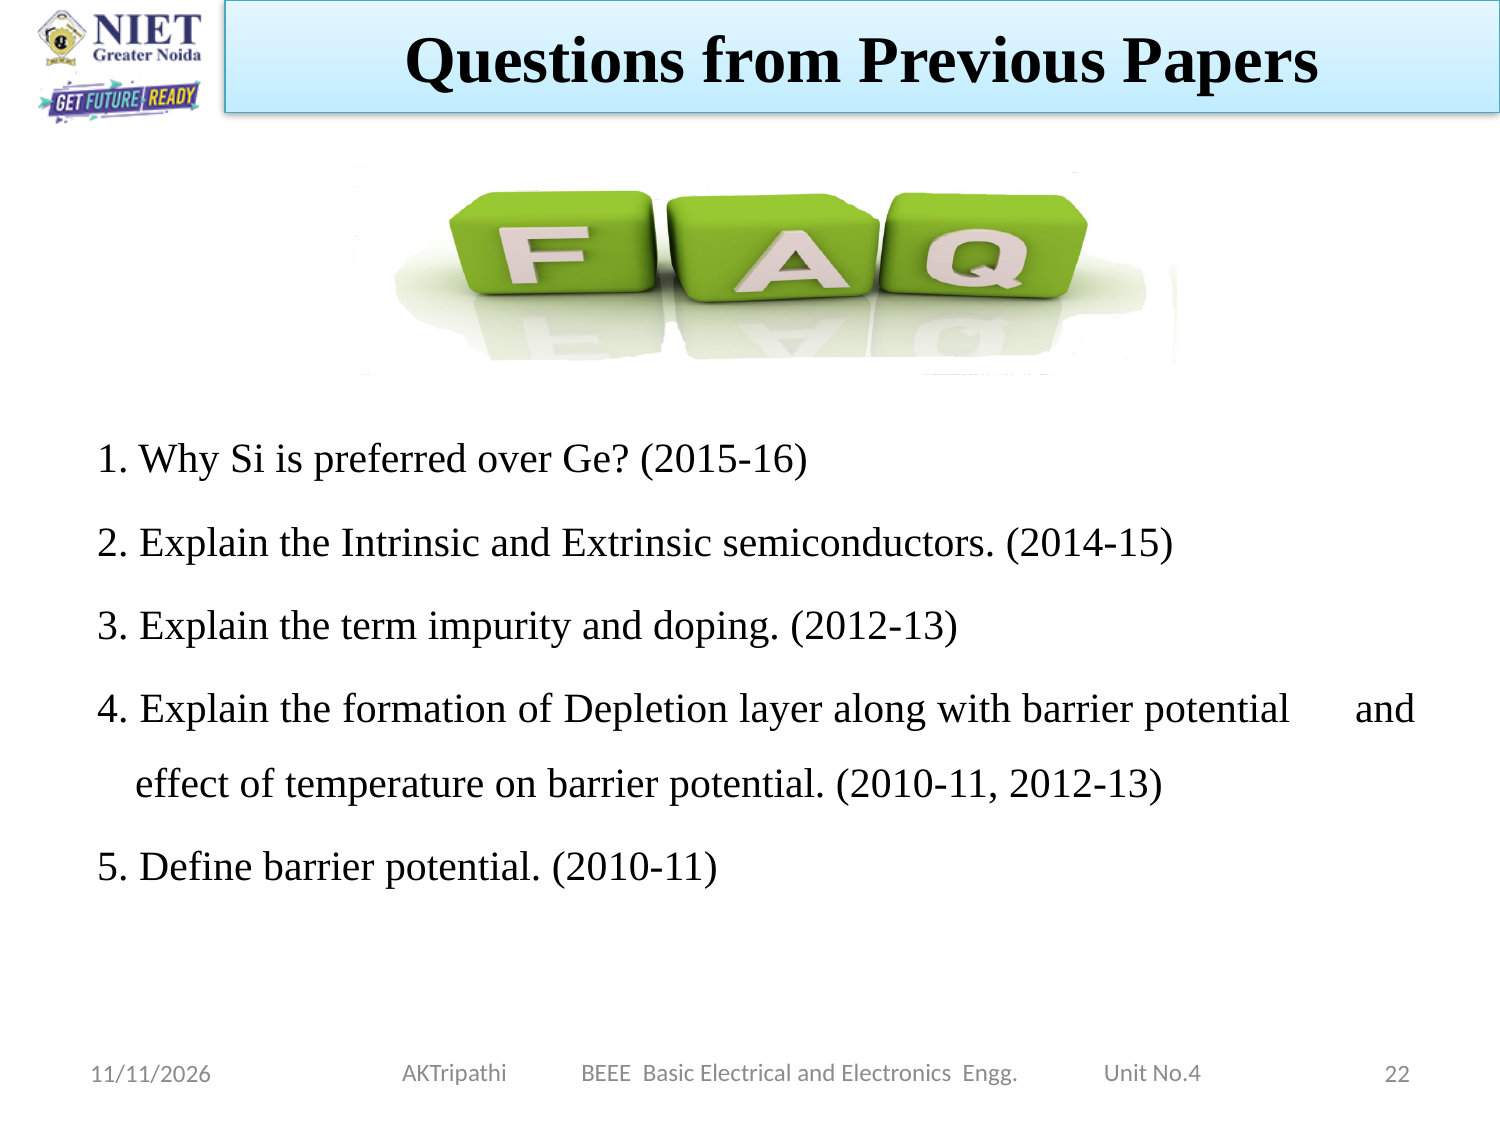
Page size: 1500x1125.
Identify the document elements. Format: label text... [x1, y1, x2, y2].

footer AKTripathi BEEE Basic Electrical and Electronics Engg. Unit No.4 [375, 1041, 1231, 1102]
list 1. Why Si is preferred over Ge? (2015-16) 2. Explain the Intrinsic and Extrinsic semiconductors. (2014-15) 3. Explain the term impurity and doping. (2012-13) 4. Explain the formation of Depletion layer along with barrier potential and effect of temperature on barrier potential. (2010-11, 2012-13) 5. Define barrier potential. (2010-11) [82, 398, 1432, 988]
picture [0, 0, 238, 135]
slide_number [75, 1042, 425, 1103]
slide_number 22 [1074, 1042, 1425, 1103]
picture [351, 163, 1177, 376]
text_box Questions from Previous Papers [238, 0, 1500, 113]
